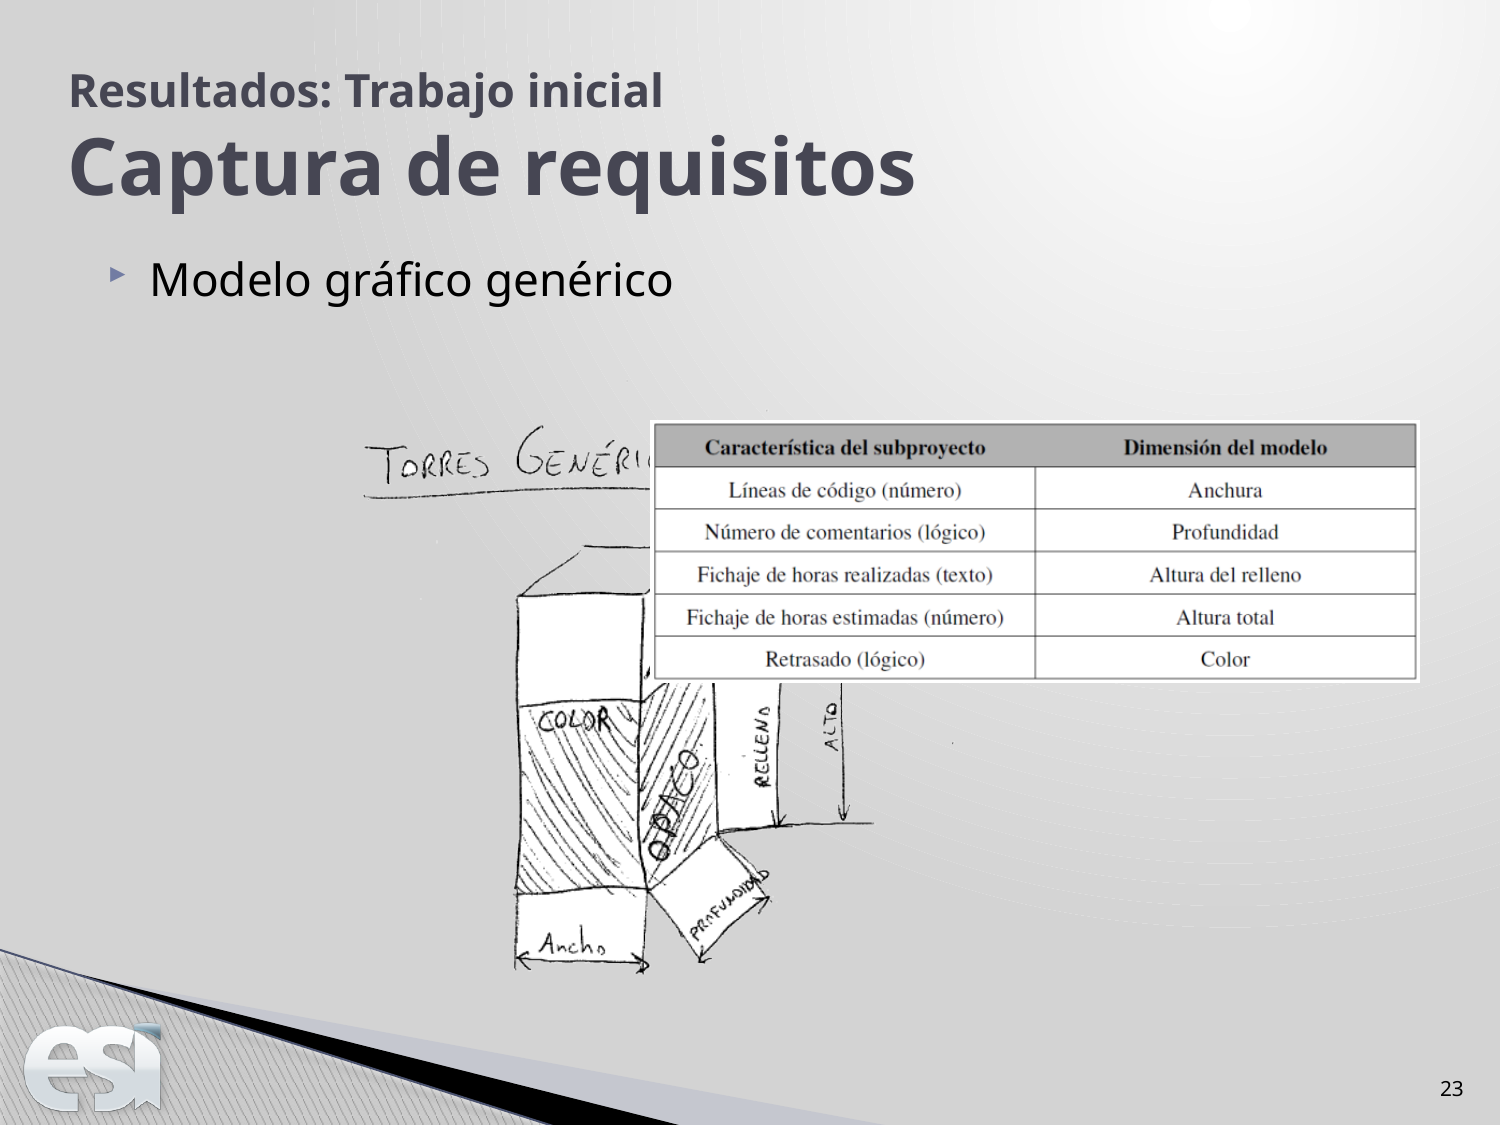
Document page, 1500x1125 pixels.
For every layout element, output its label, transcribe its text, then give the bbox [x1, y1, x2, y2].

title Resultados: Trabajo inicial Captura de requisitos [53, 42, 1471, 231]
picture [17, 1017, 172, 1116]
picture [300, 373, 1420, 1025]
slide_number 23 [1418, 1051, 1479, 1112]
list Modelo gráfico genérico [75, 243, 1425, 986]
